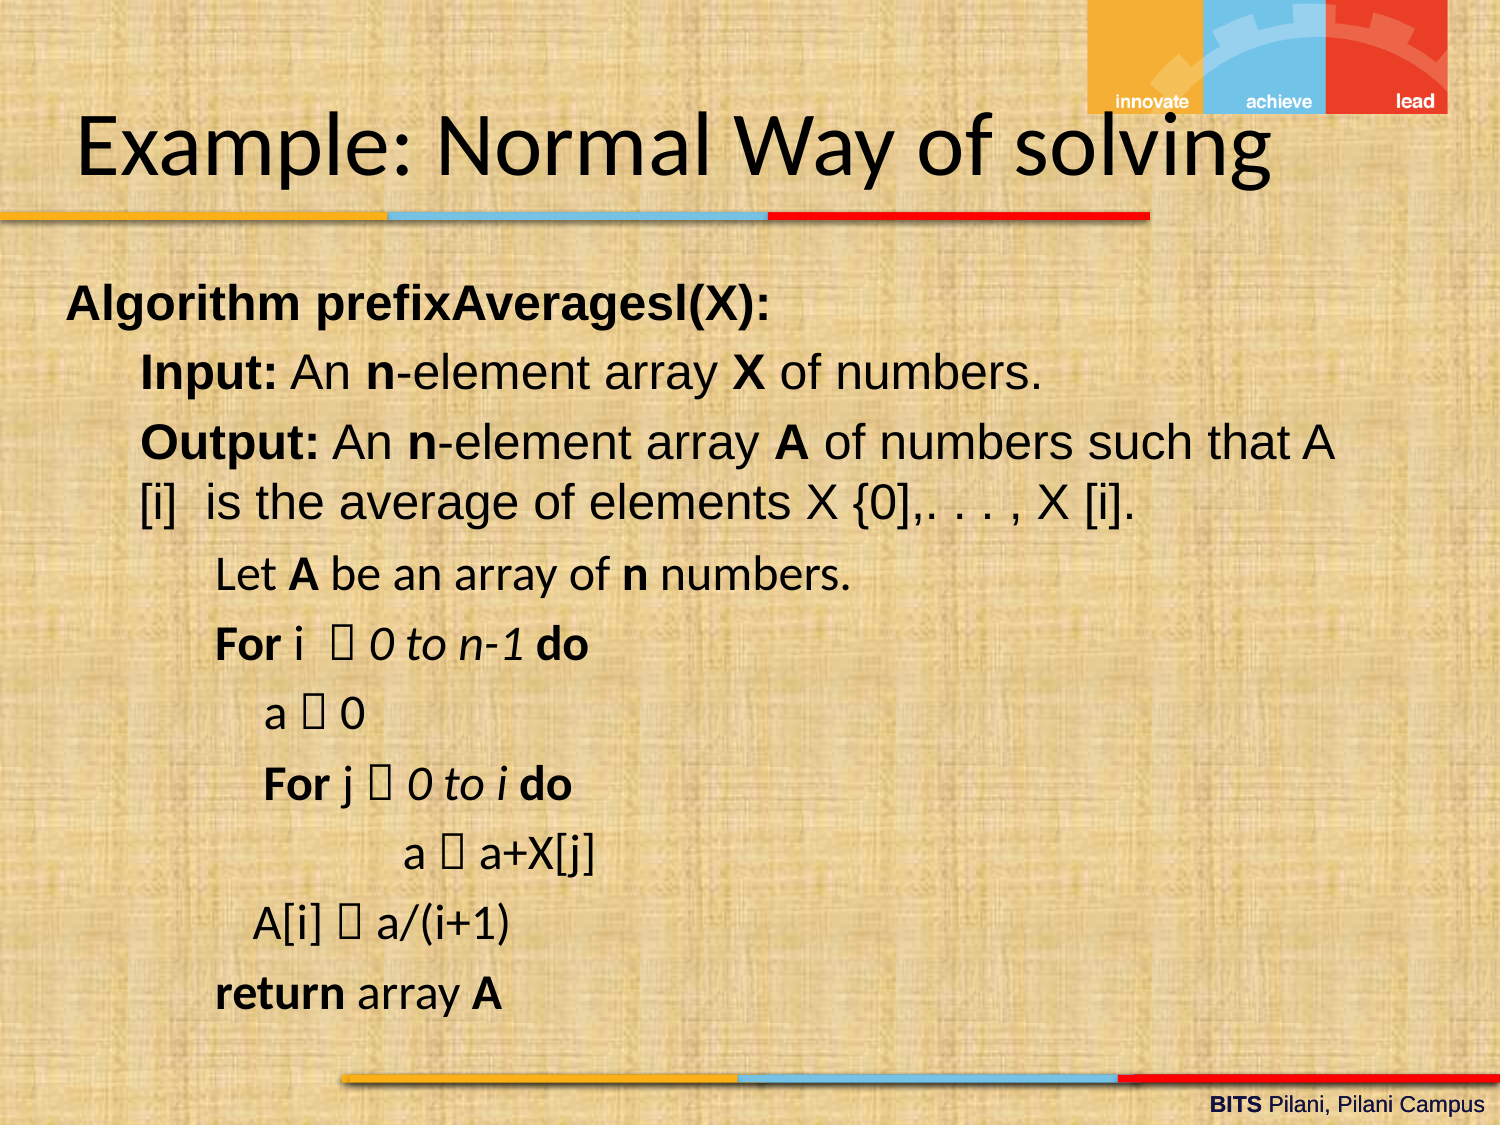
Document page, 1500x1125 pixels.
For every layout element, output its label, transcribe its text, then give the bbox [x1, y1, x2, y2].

picture [0, 0, 1500, 1125]
title Example: Normal Way of solving [0, 45, 1350, 233]
list Algorithm prefixAveragesl(X): Input: An n-element array X of numbers. Output: An n-element array A of numbers such that A [i] is the average of elements X {0],. . . , X [i]. Let A be an array of n numbers. For i  0 to n-1 do a  0 For j  0 to i do a  a+X[j] A[i]  a/(i+1) return array A [50, 262, 1400, 1005]
